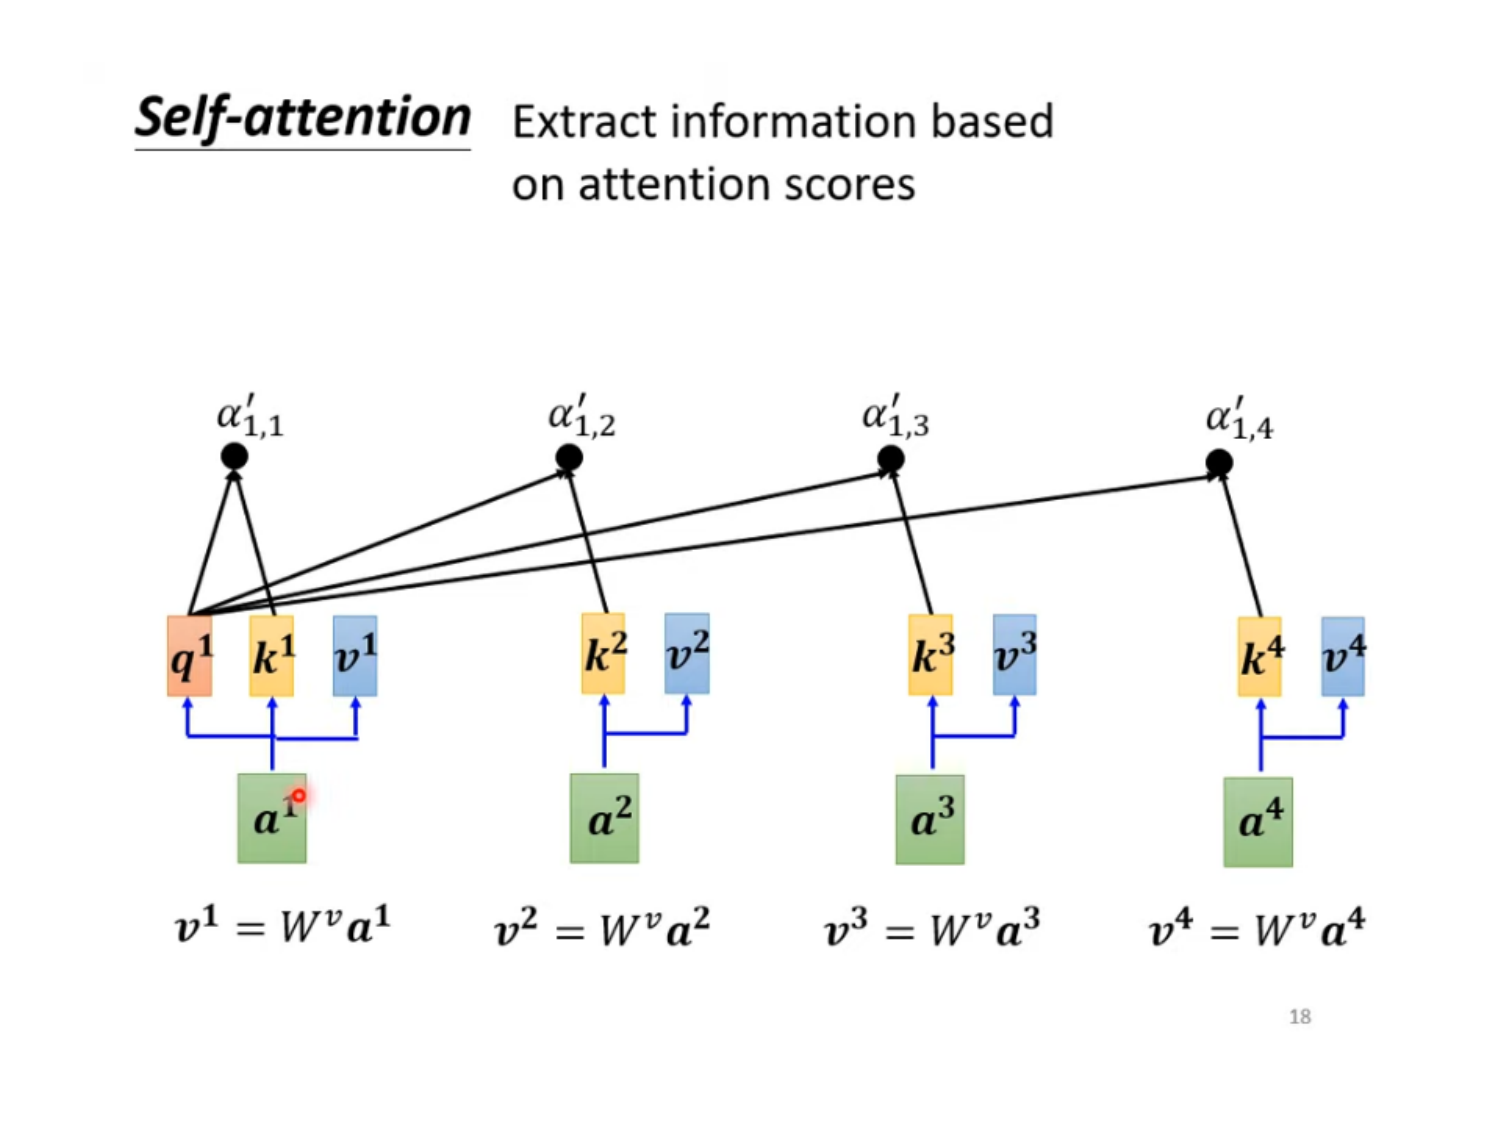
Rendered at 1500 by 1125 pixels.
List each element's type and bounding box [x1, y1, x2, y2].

picture [83, 62, 1417, 1063]
